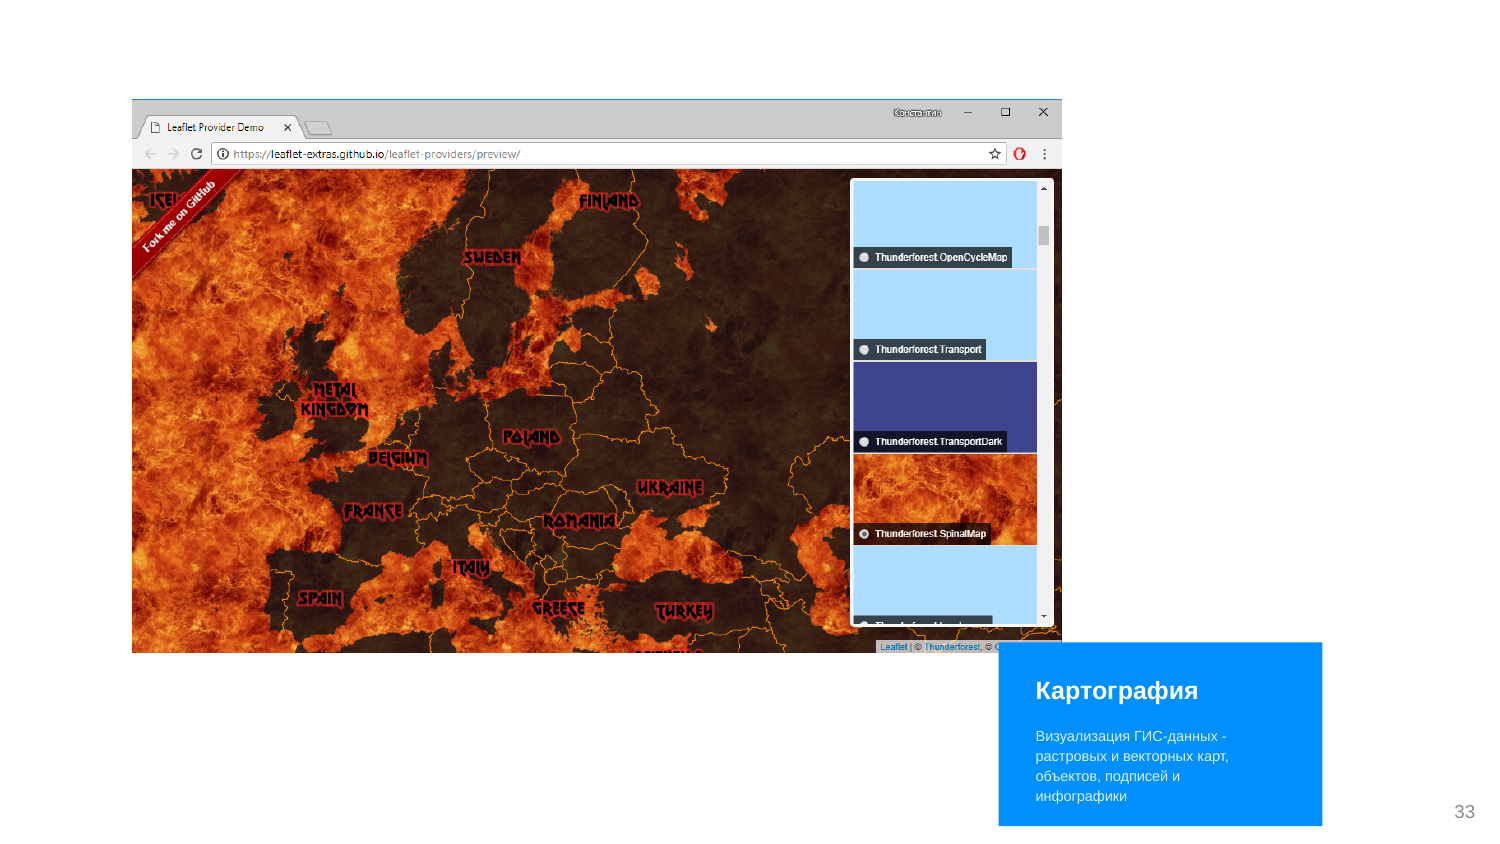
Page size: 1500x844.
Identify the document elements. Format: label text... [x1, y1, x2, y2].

slide_number 33 [1400, 779, 1491, 844]
picture [132, 99, 1062, 653]
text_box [998, 642, 1323, 827]
